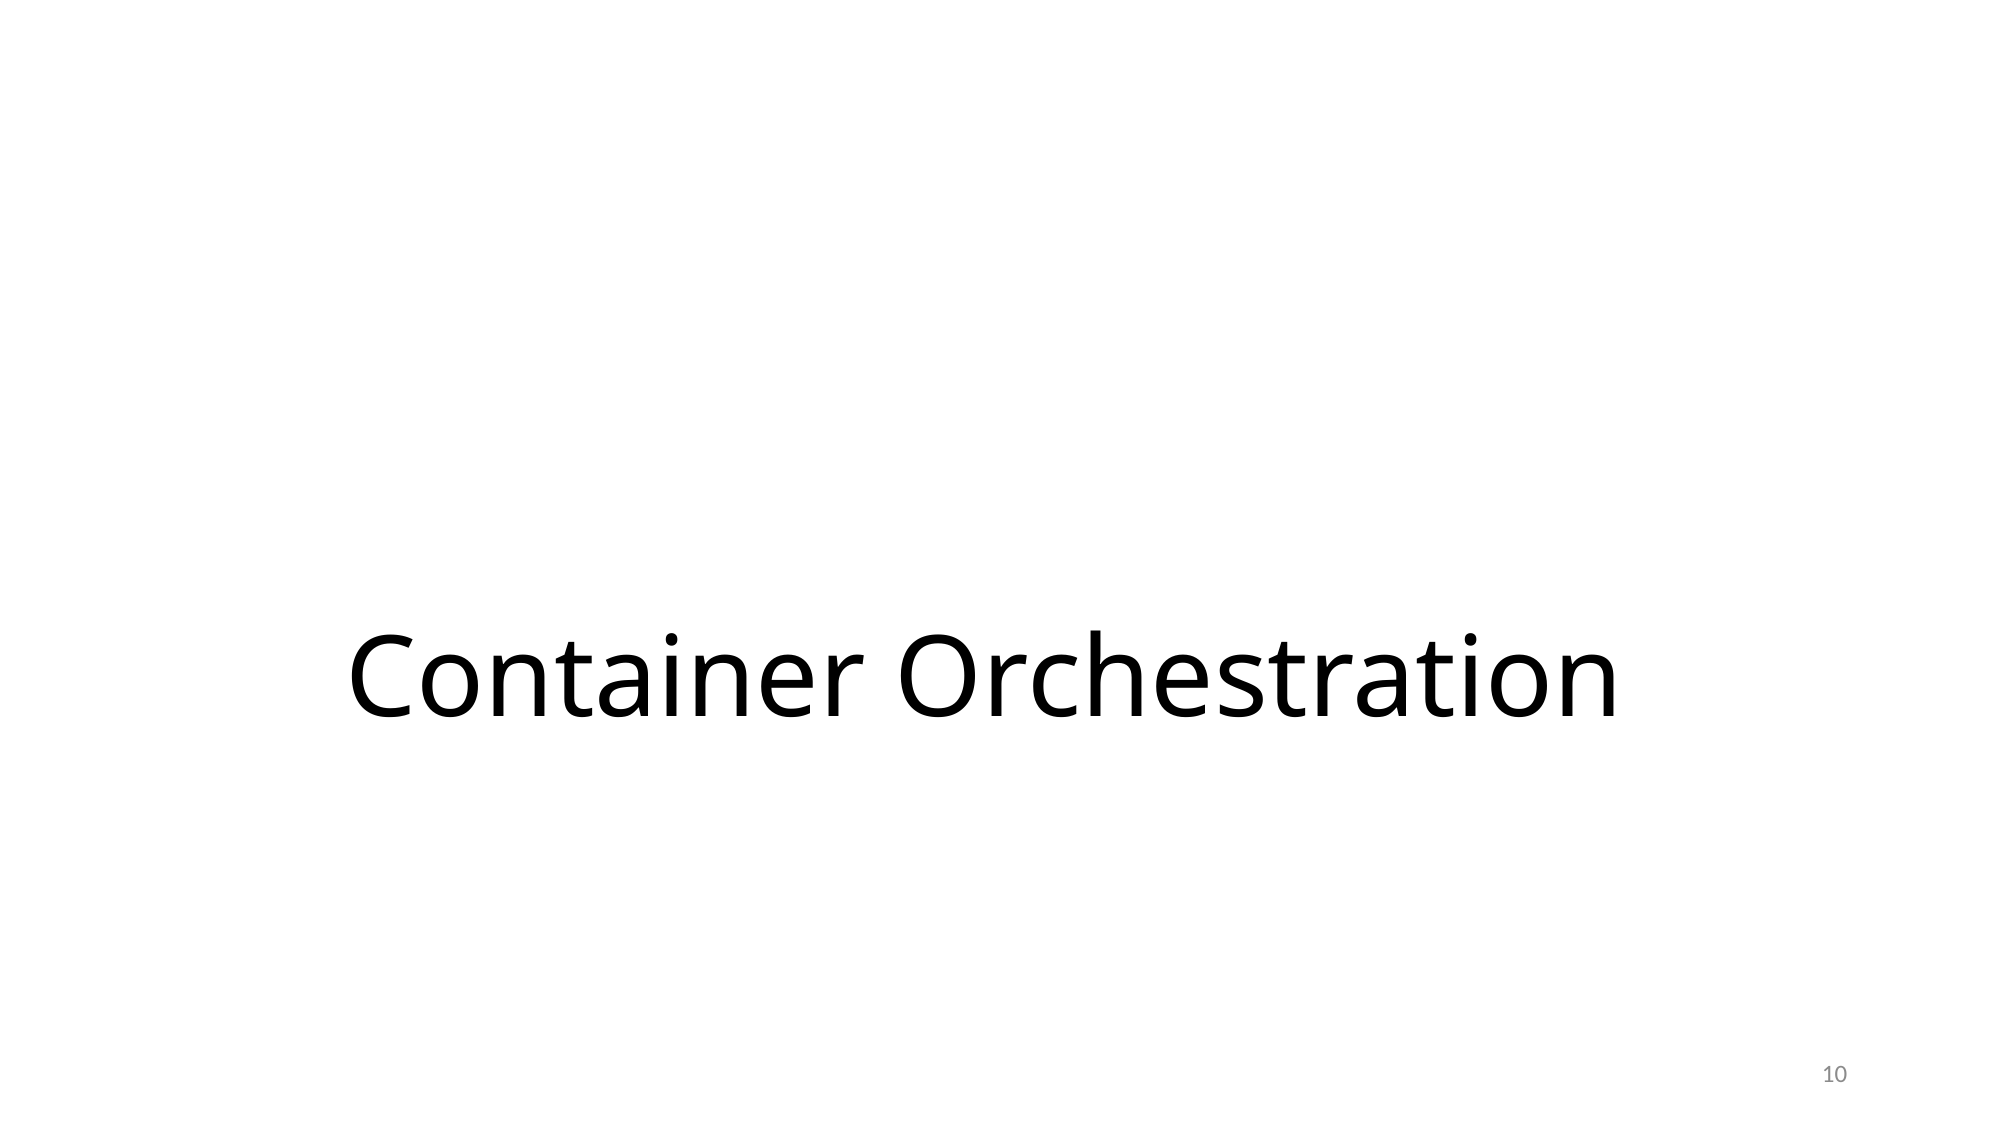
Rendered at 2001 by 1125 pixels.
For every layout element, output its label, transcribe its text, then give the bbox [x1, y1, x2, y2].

title Container Orchestration [136, 280, 1862, 749]
slide_number 10 [1412, 1042, 1863, 1103]
